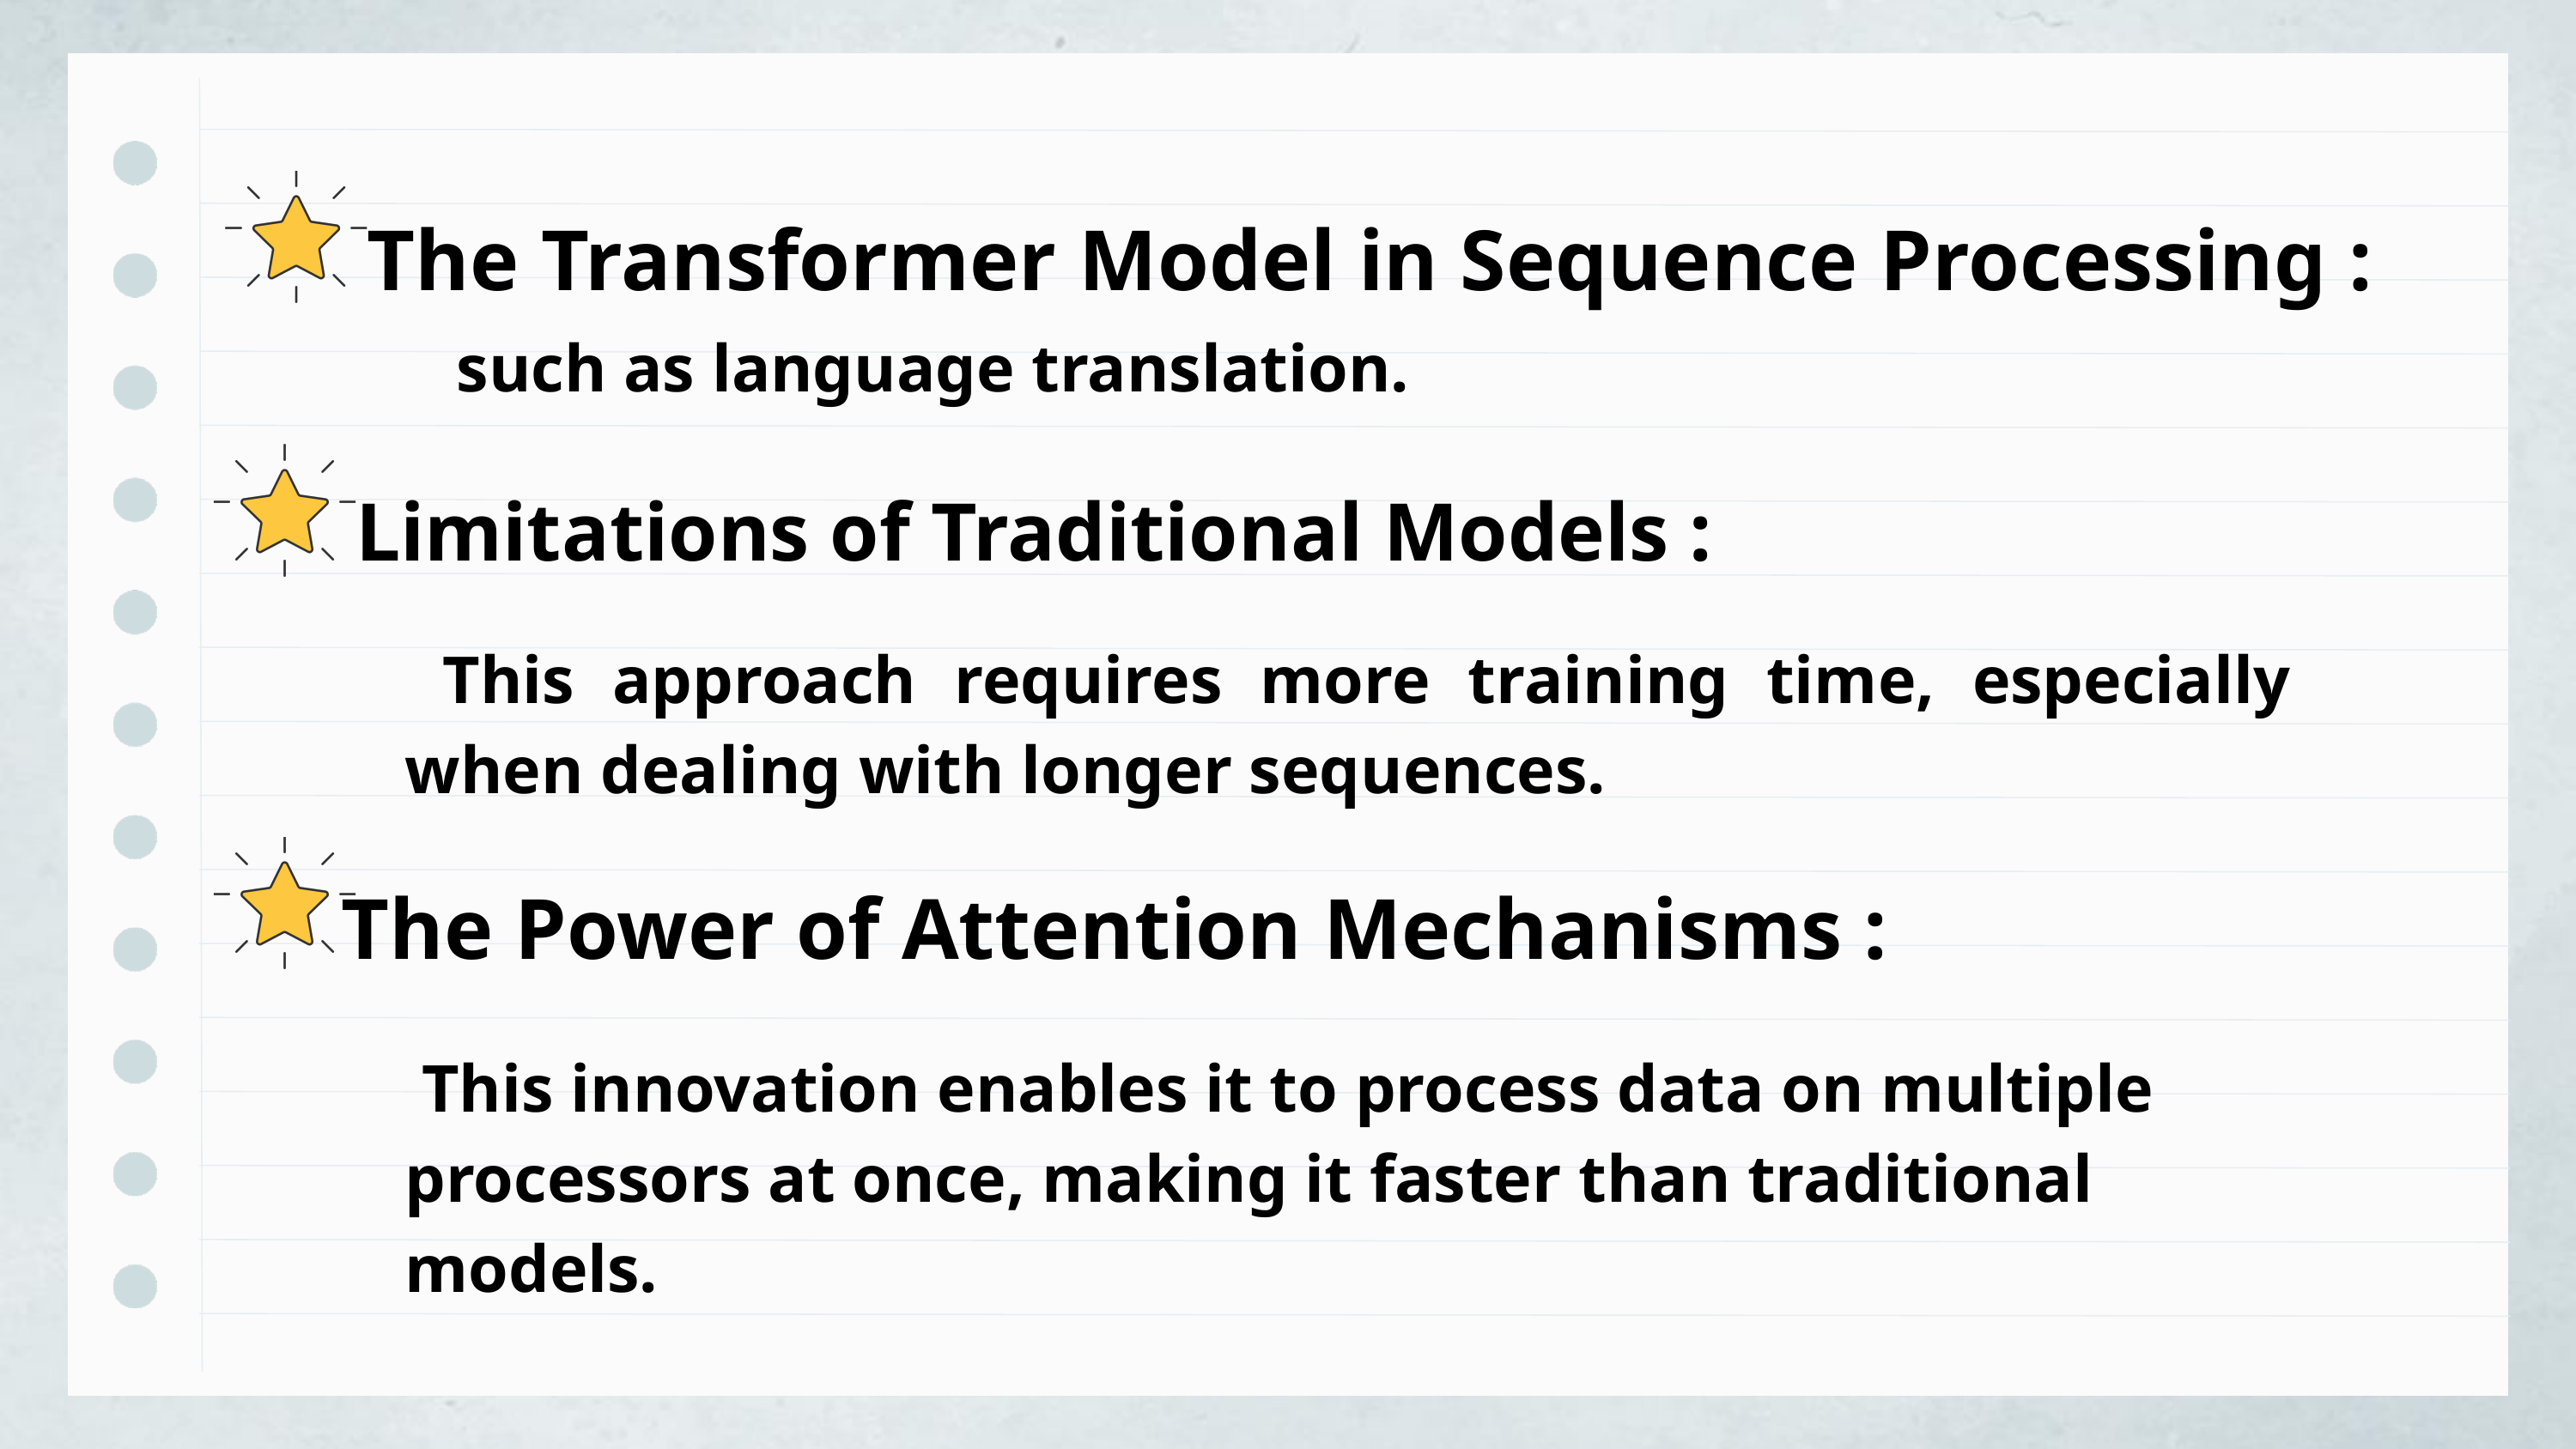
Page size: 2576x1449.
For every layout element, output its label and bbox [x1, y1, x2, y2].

text_box [0, 0, 2576, 1449]
text_box [67, 52, 2509, 1397]
